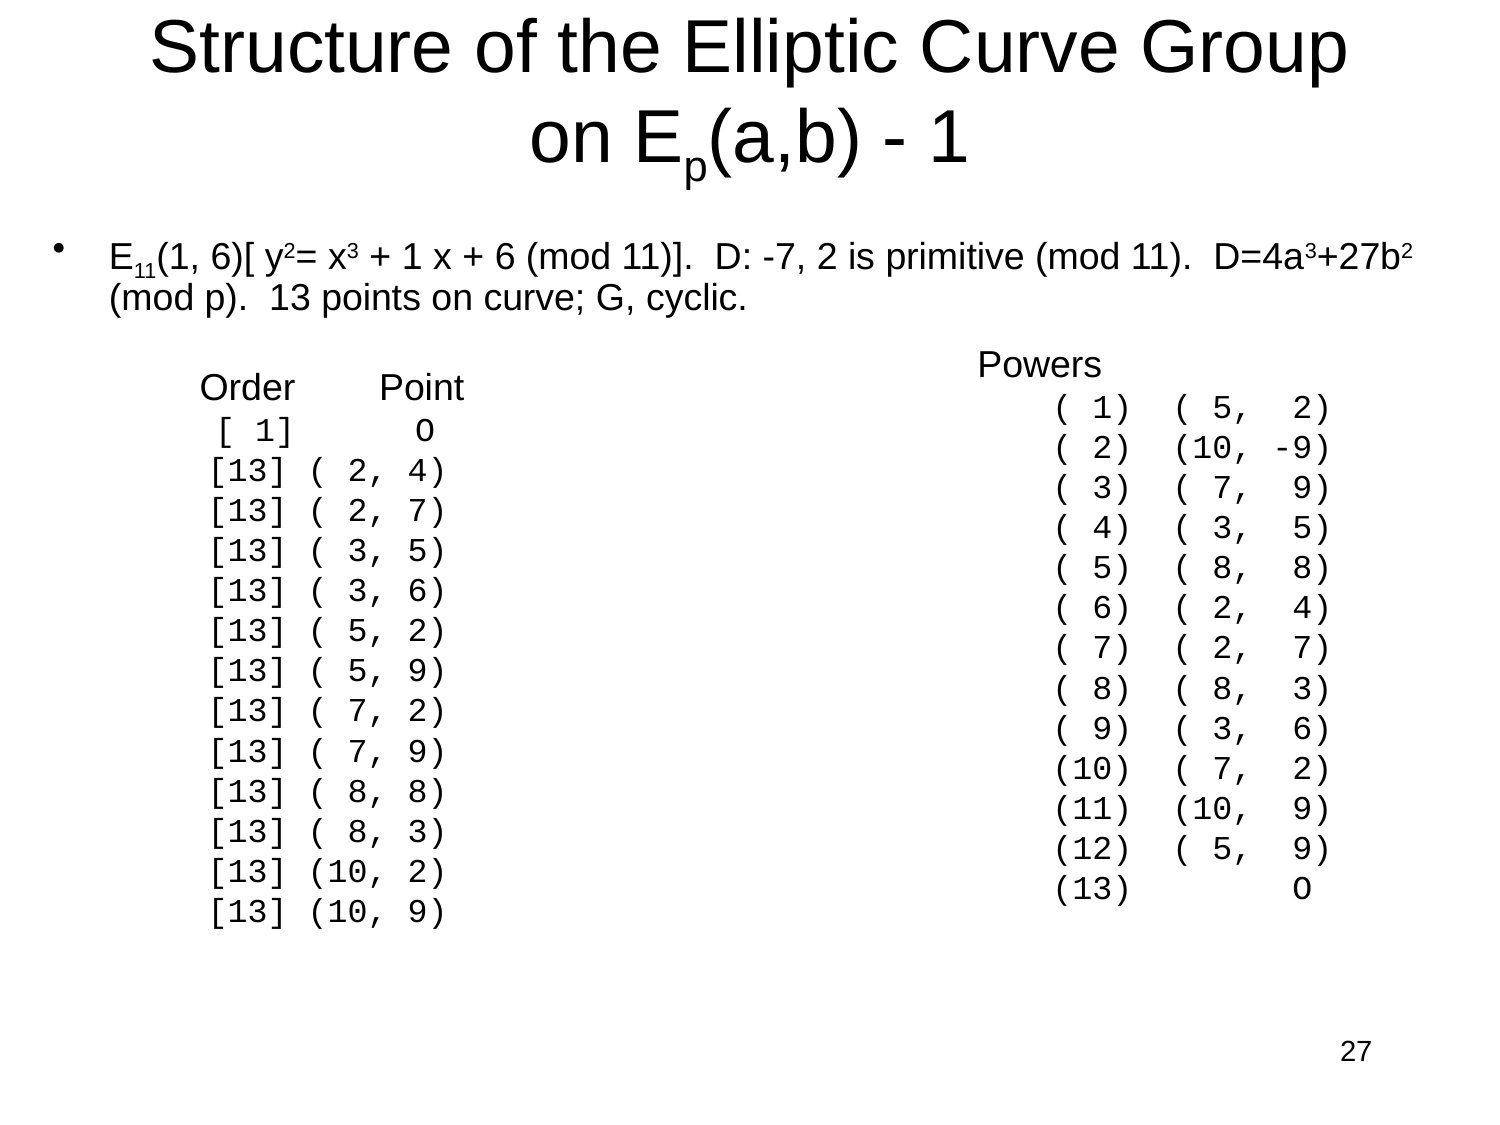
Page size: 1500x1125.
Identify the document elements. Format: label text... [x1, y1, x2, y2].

slide_number 27 [1074, 1026, 1388, 1101]
title Structure of the Elliptic Curve Group on Ep(a,b) - 1 [112, 12, 1388, 176]
list E11(1, 6)[ y2= x3 + 1 x + 6 (mod 11)]. D: -7, 2 is primitive (mod 11). D=4a3+27b2 (mod p). 13 points on curve; G, cyclic. Order Point [ 1] O [13] ( 2, 4) [13] ( 2, 7) [13] ( 3, 5) [13] ( 3, 6) [13] ( 5, 2) [13] ( 5, 9) [13] ( 7, 2) [13] ( 7, 9) [13] ( 8, 8) [13] ( 8, 3) [13] (10, 2) [13] (10, 9) [37, 224, 1463, 1026]
text_box Powers ( 1) ( 5, 2) ( 2) (10, -9) ( 3) ( 7, 9) ( 4) ( 3, 5) ( 5) ( 8, 8) ( 6) ( 2, 4) ( 7) ( 2, 7) ( 8) ( 8, 3) ( 9) ( 3, 6) (10) ( 7, 2) (11) (10, 9) (12) ( 5, 9) (13) O [962, 337, 1388, 963]
